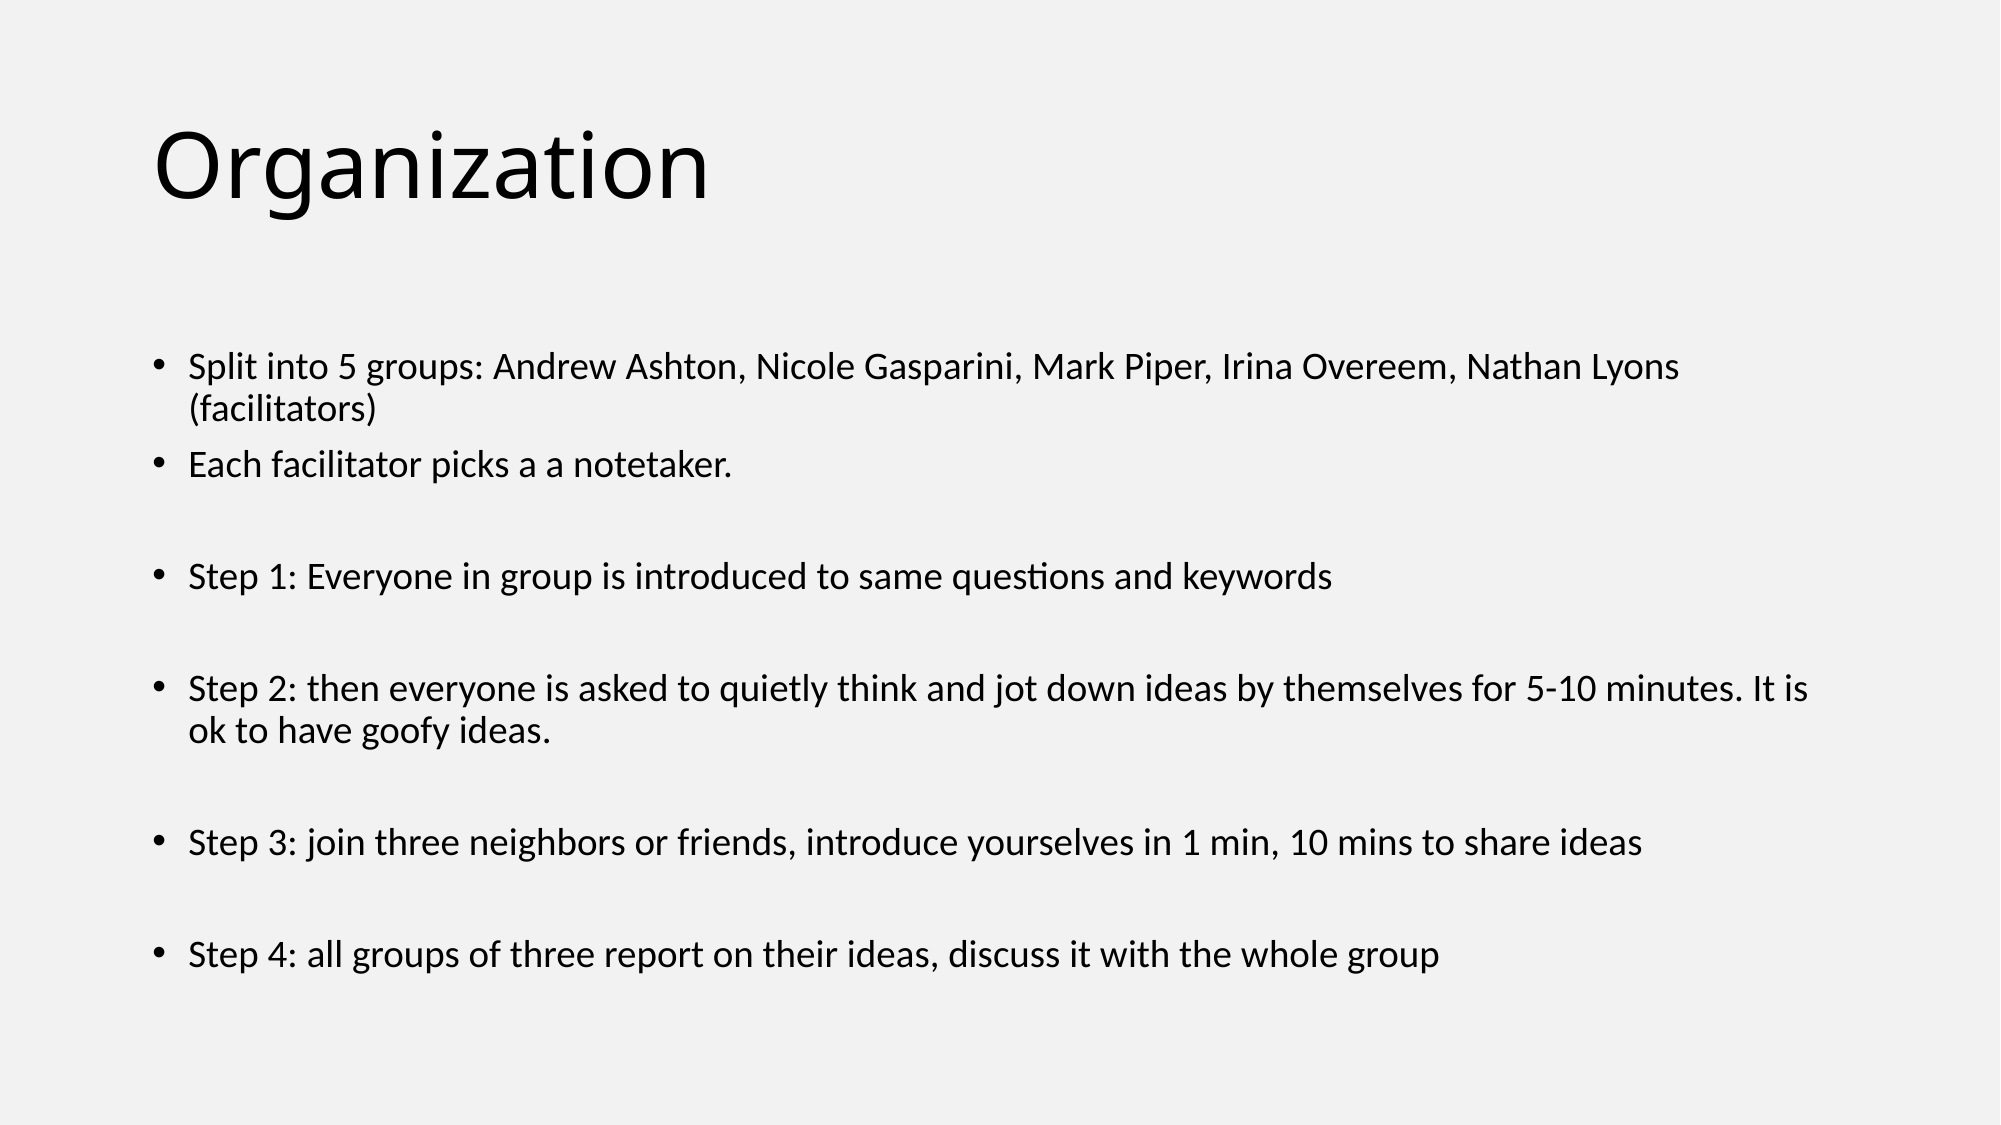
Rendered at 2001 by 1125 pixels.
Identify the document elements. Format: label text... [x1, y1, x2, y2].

list Split into 5 groups: Andrew Ashton, Nicole Gasparini, Mark Piper, Irina Overeem, Nathan Lyons (facilitators) Each facilitator picks a a notetaker. Step 1: Everyone in group is introduced to same questions and keywords Step 2: then everyone is asked to quietly think and jot down ideas by themselves for 5-10 minutes. It is ok to have goofy ideas. Step 3: join three neighbors or friends, introduce yourselves in 1 min, 10 mins to share ideas Step 4: all groups of three report on their ideas, discuss it with the whole group [137, 277, 1863, 992]
title Organization [137, 59, 1863, 277]
